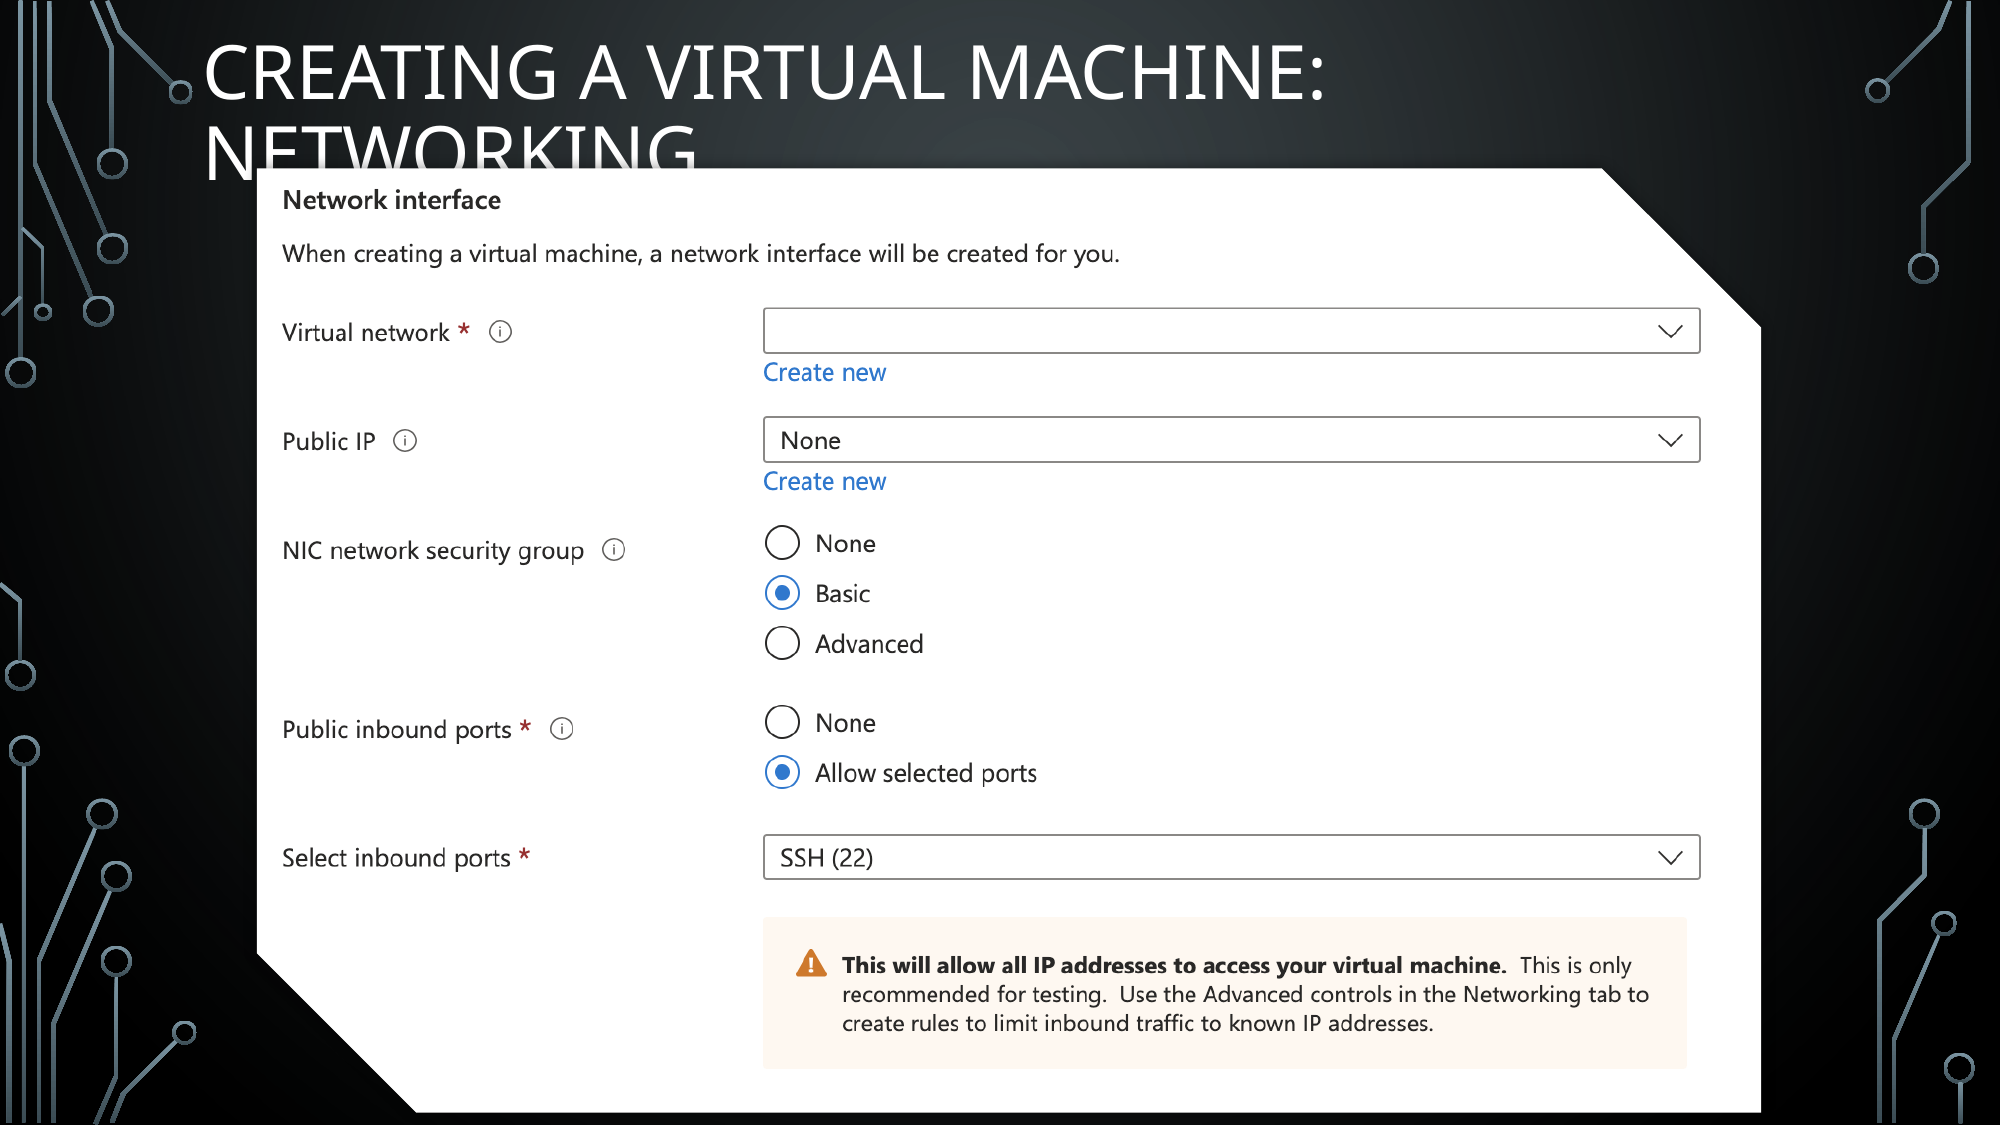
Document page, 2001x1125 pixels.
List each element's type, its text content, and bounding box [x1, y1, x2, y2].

title Creating a virtual Machine: Networking [187, 56, 1813, 176]
picture [263, 175, 1755, 1106]
